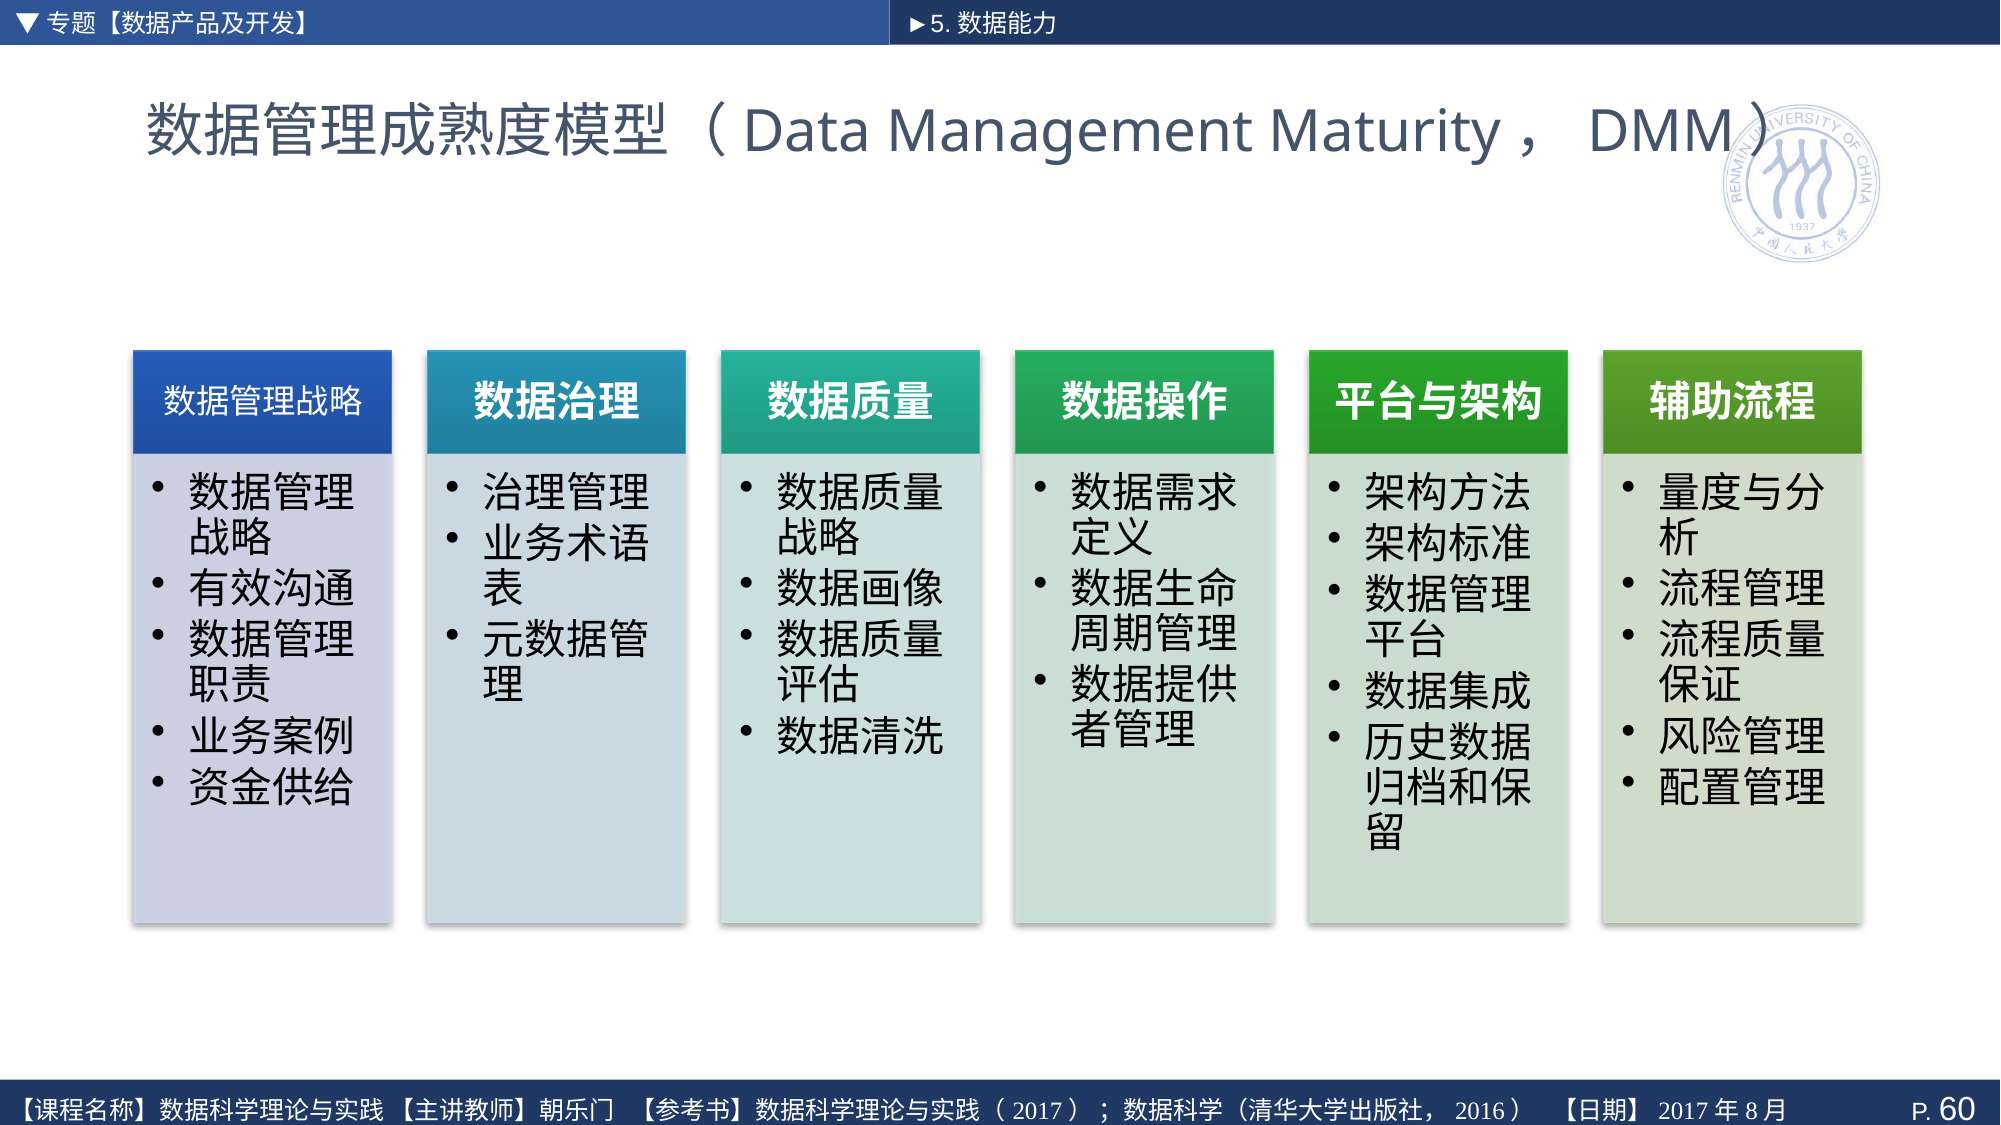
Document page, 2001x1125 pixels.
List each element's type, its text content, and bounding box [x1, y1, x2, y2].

title 数据管理成熟度模型（Data Management Maturity，DMM） [66, 60, 1887, 196]
text_box [249, 0, 281, 31]
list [133, 245, 1863, 1028]
list ▼专题【数据产品及开发】 [0, 0, 725, 43]
list ►5.数据能力 [890, 0, 1249, 43]
